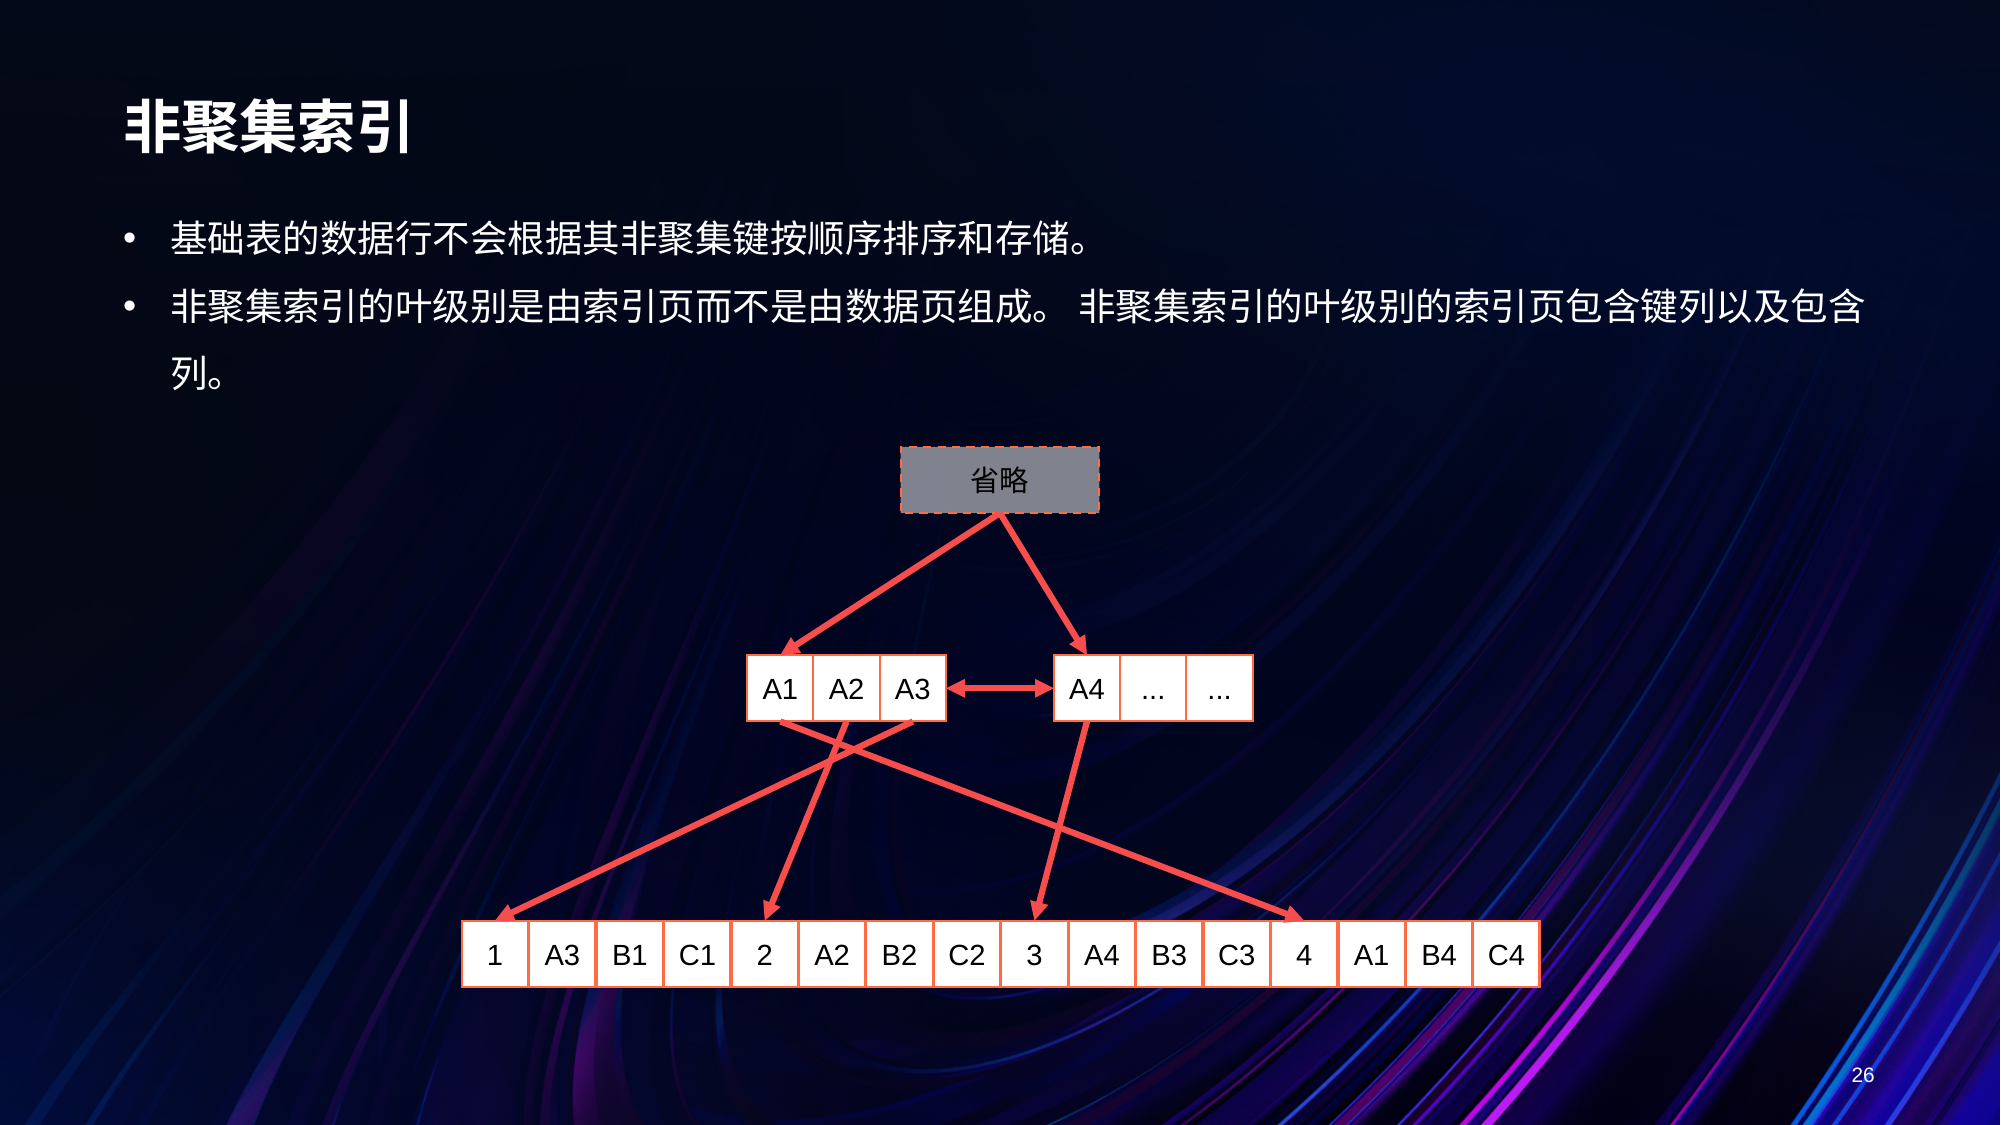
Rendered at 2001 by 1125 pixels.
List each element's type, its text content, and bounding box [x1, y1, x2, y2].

text_box 基础表的数据行不会根据其非聚集键按顺序排序和存储。 非聚集索引的叶级别是由索引页而不是由数据页组成。 非聚集索引的叶级别的索引页包含键列以及包含列。 [108, 185, 1890, 403]
slide_number 26 [1452, 1053, 1890, 1095]
title 非聚集索引 [108, 90, 1890, 169]
picture [0, 0, 2000, 1125]
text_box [461, 446, 1540, 987]
